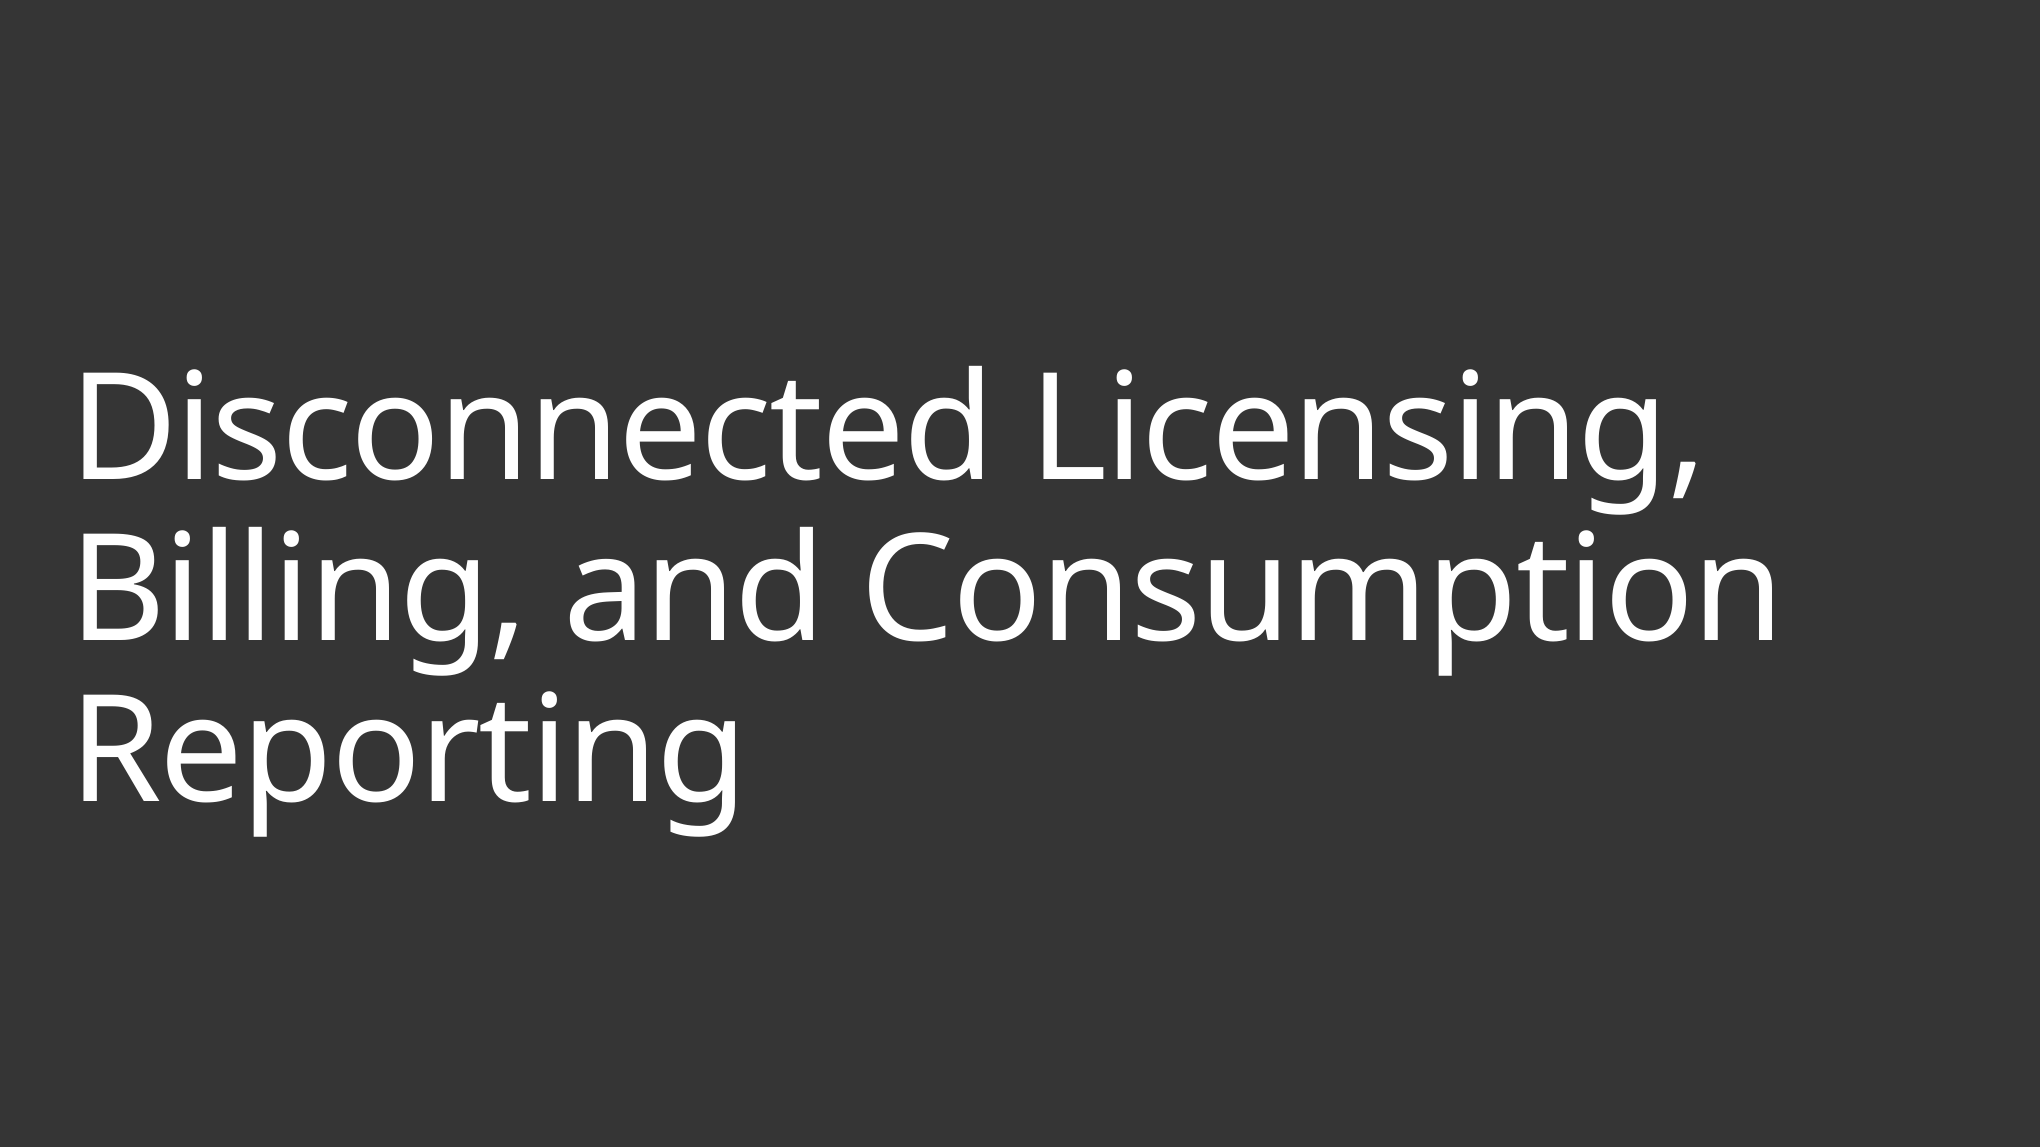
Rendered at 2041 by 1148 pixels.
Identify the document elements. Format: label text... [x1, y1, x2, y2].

title Disconnected Licensing, Billing, and Consumption Reporting [45, 336, 1970, 799]
